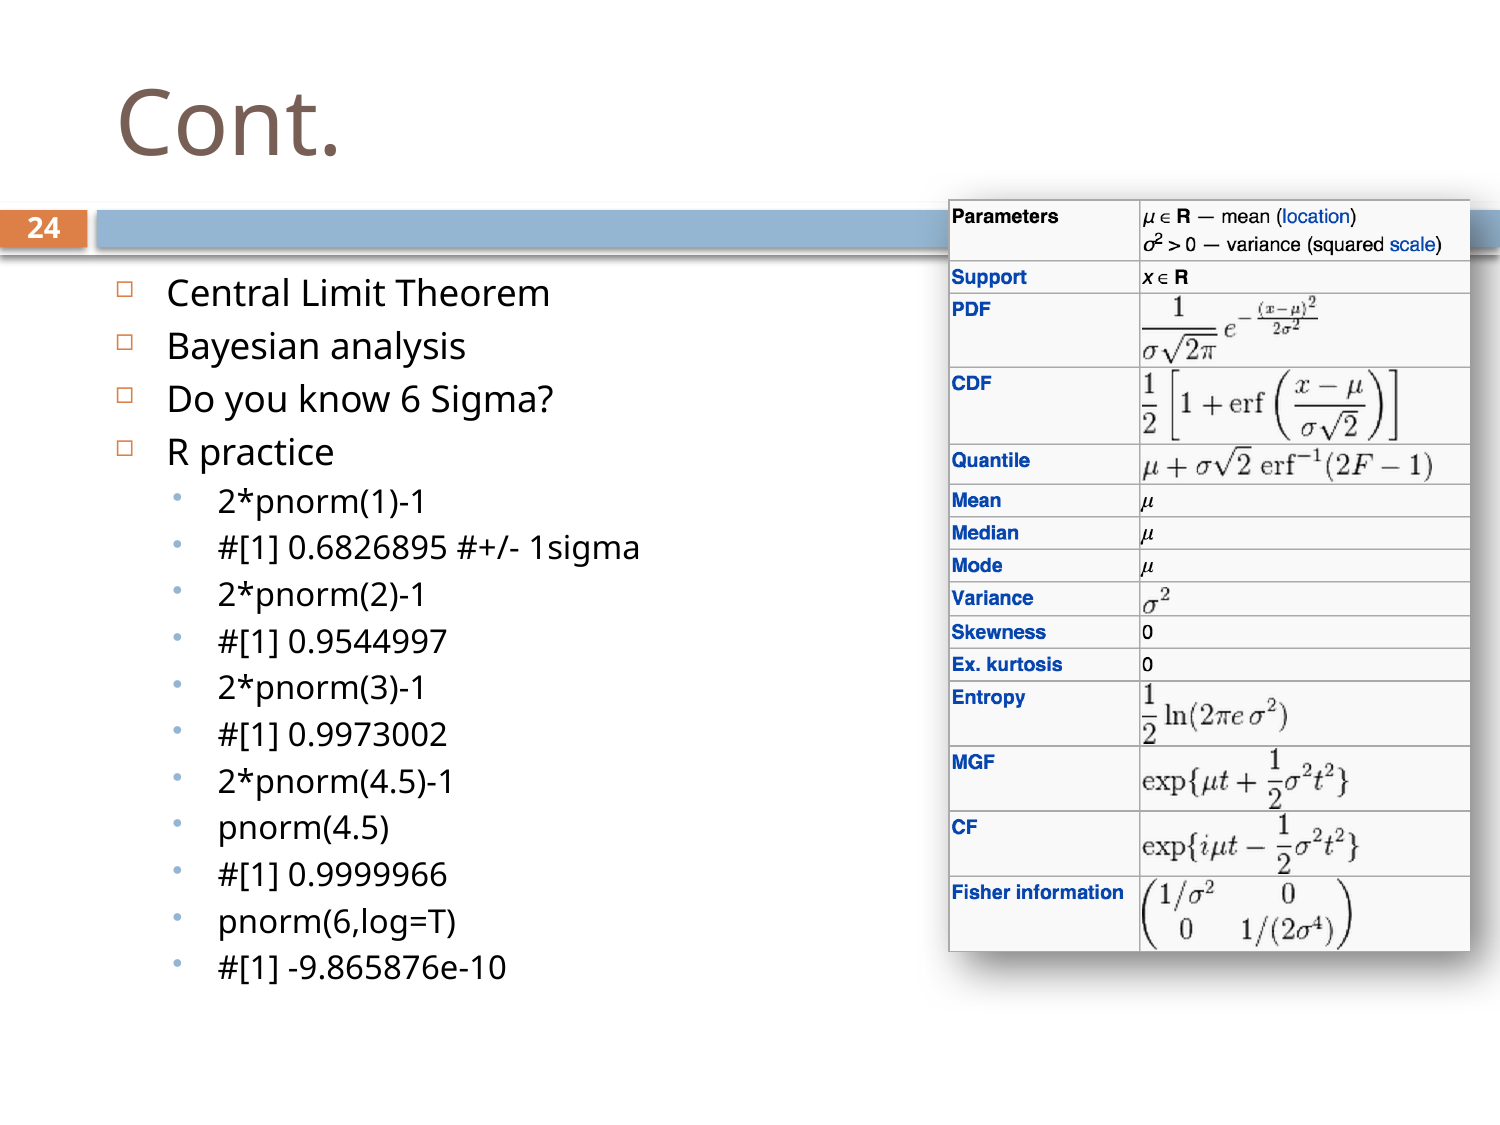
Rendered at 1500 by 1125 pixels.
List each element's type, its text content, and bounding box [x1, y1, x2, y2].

list Central Limit Theorem Bayesian analysis Do you know 6 Sigma? R practice 2*pnorm(1)-1 #[1] 0.6826895 #+/- 1sigma 2*pnorm(2)-1 #[1] 0.9544997 2*pnorm(3)-1 #[1] 0.9973002 2*pnorm(4.5)-1 pnorm(4.5) #[1] 0.9999966 pnorm(6,log=T) #[1] -9.865876e-10 [100, 262, 987, 1000]
slide_number 24 [0, 208, 88, 249]
picture [948, 199, 1471, 953]
title Cont. [100, 37, 1438, 200]
